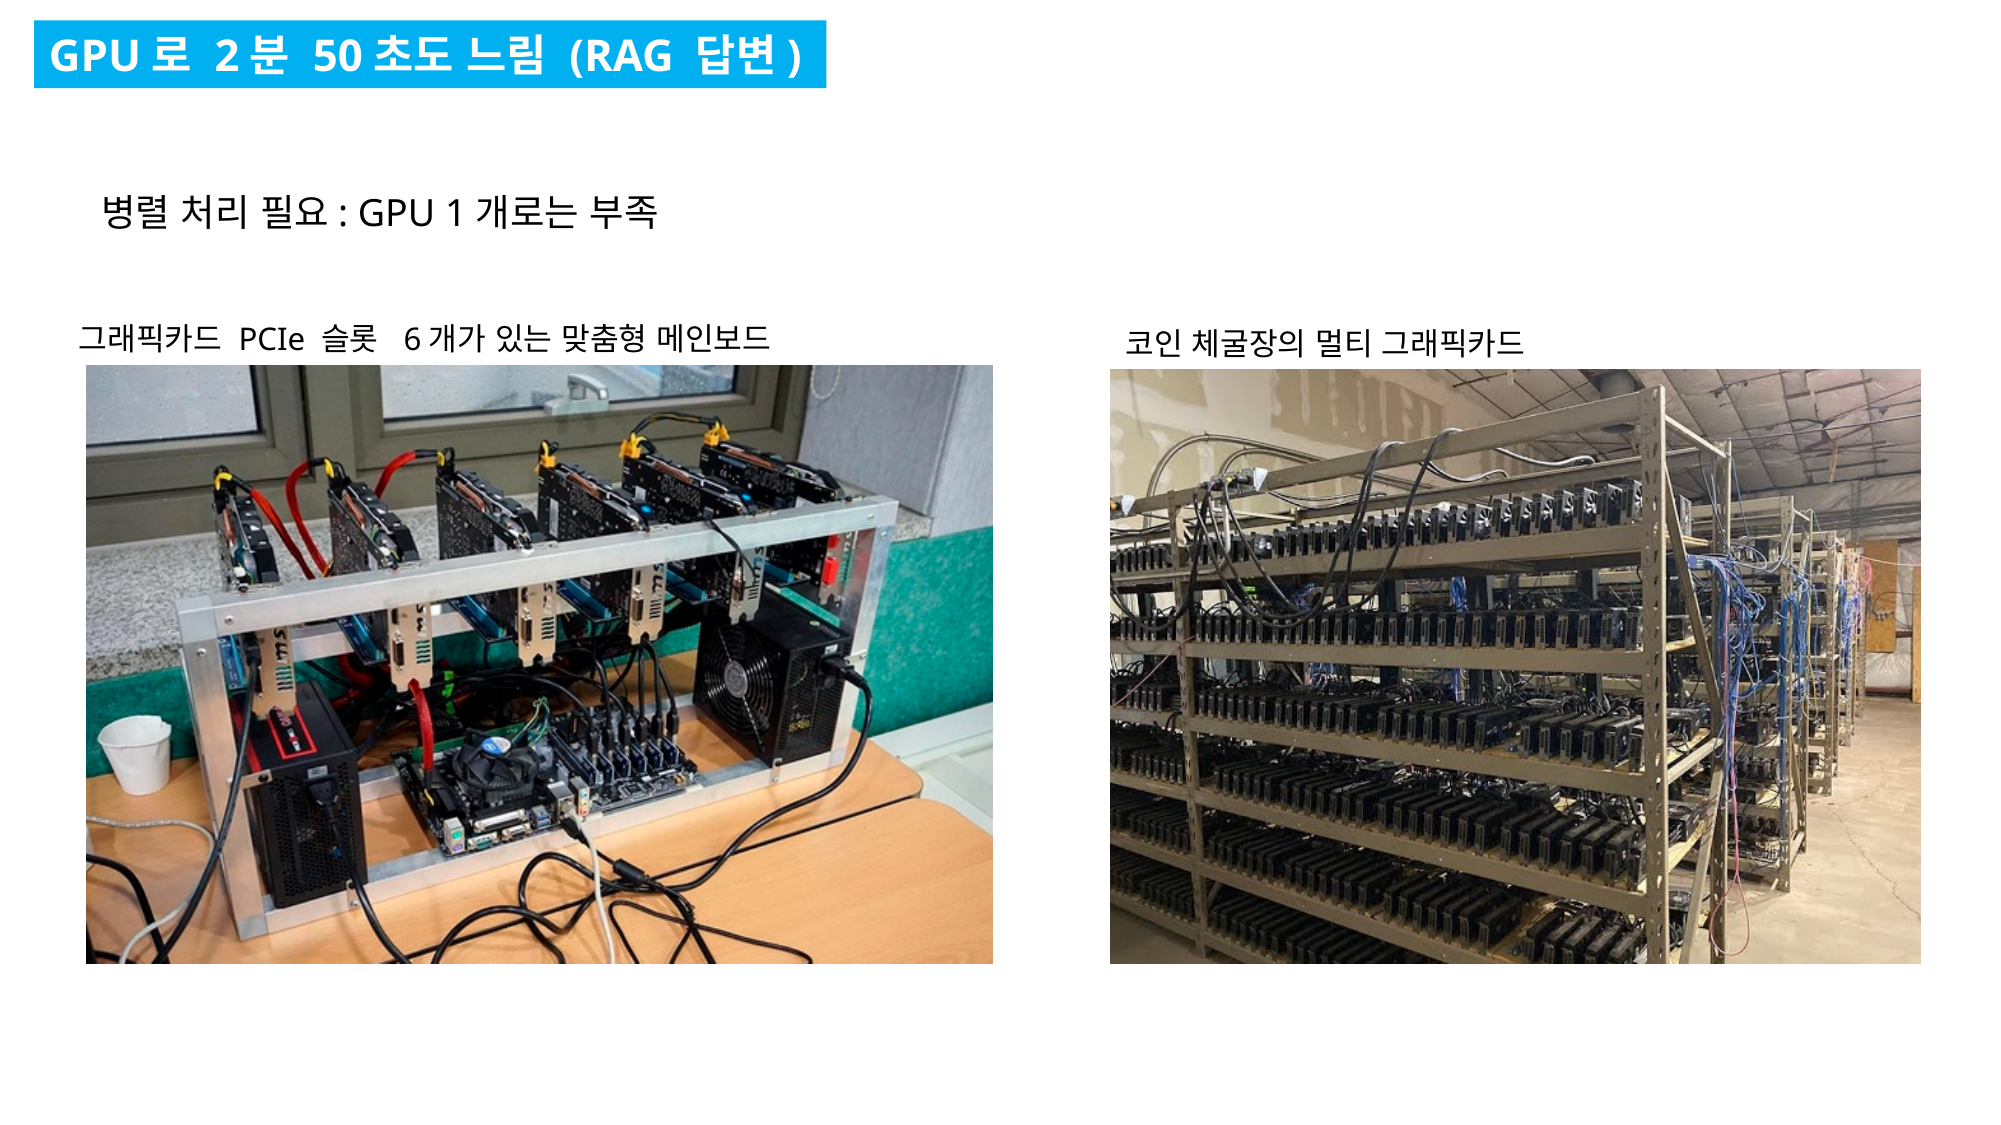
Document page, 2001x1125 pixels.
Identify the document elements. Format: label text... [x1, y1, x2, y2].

text_box 그래픽카드 PCIe 슬롯 6개가 있는 맞춤형 메인보드 [63, 311, 908, 365]
picture [86, 364, 993, 964]
text_box 병렬 처리 필요: GPU 1개로는 부족 [86, 181, 779, 242]
picture [1110, 369, 1921, 964]
text_box GPU로 2분 50초도 느림 (RAG 답변) [33, 19, 827, 89]
text_box 코인 체굴장의 멀티 그래픽카드 [1110, 316, 1625, 369]
